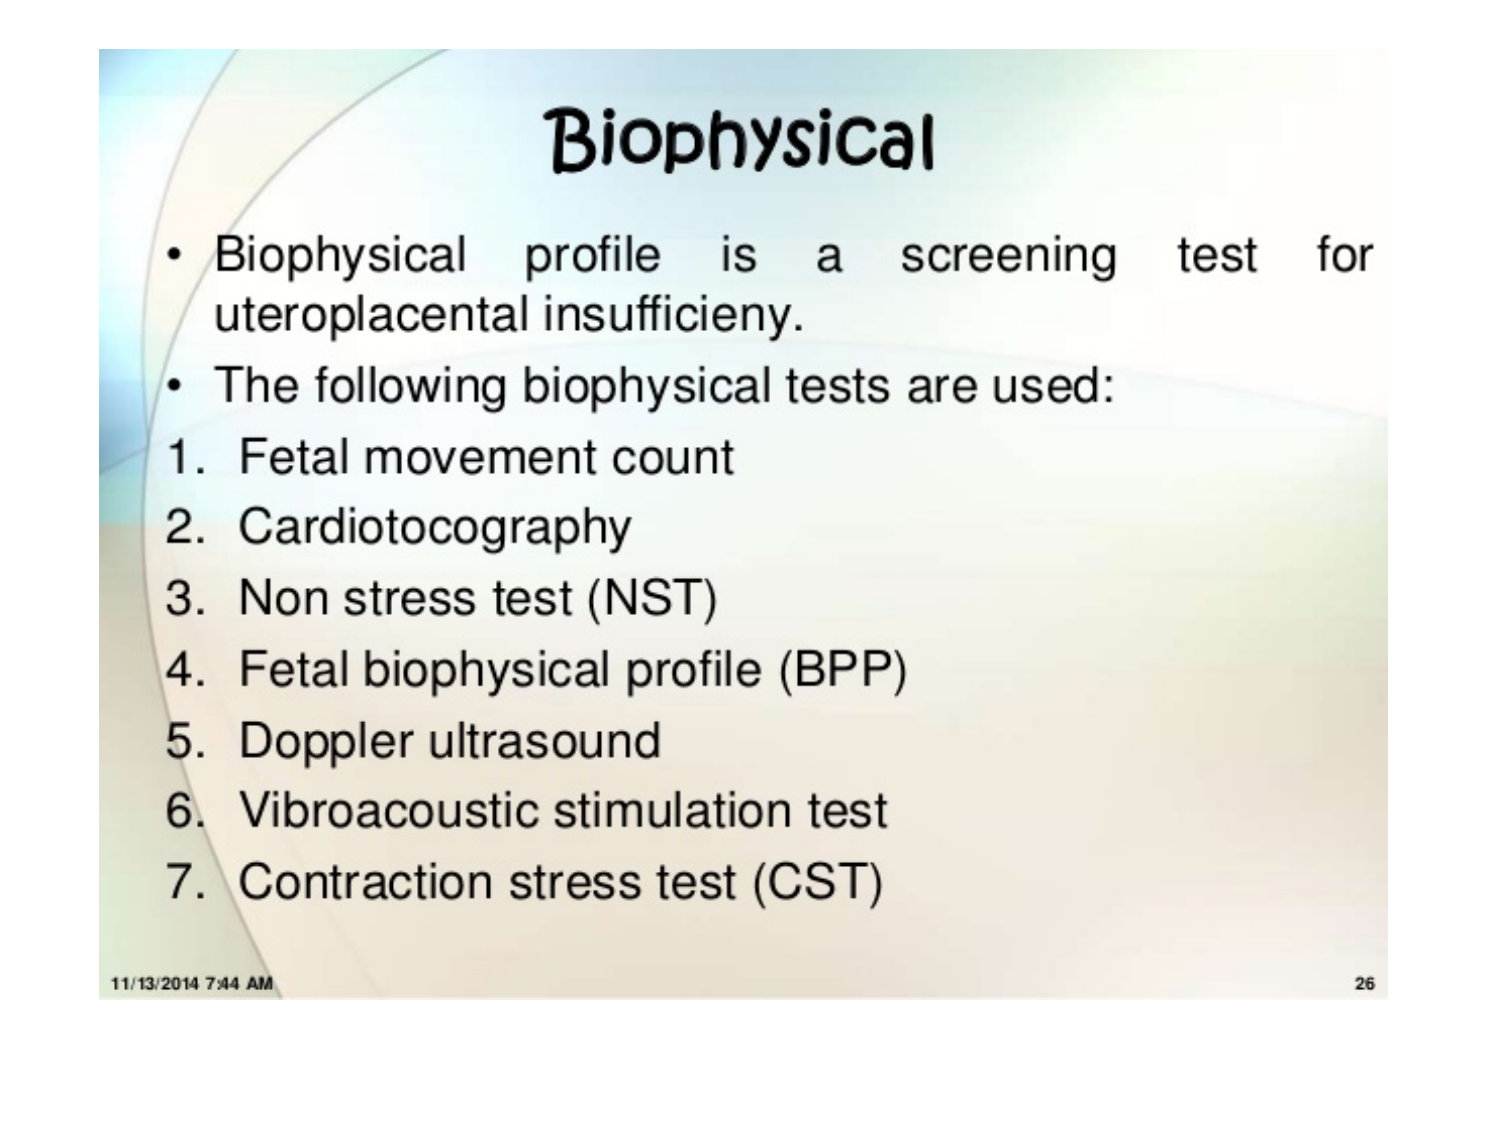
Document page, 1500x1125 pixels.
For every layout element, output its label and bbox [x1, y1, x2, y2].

picture [99, 49, 1388, 1001]
